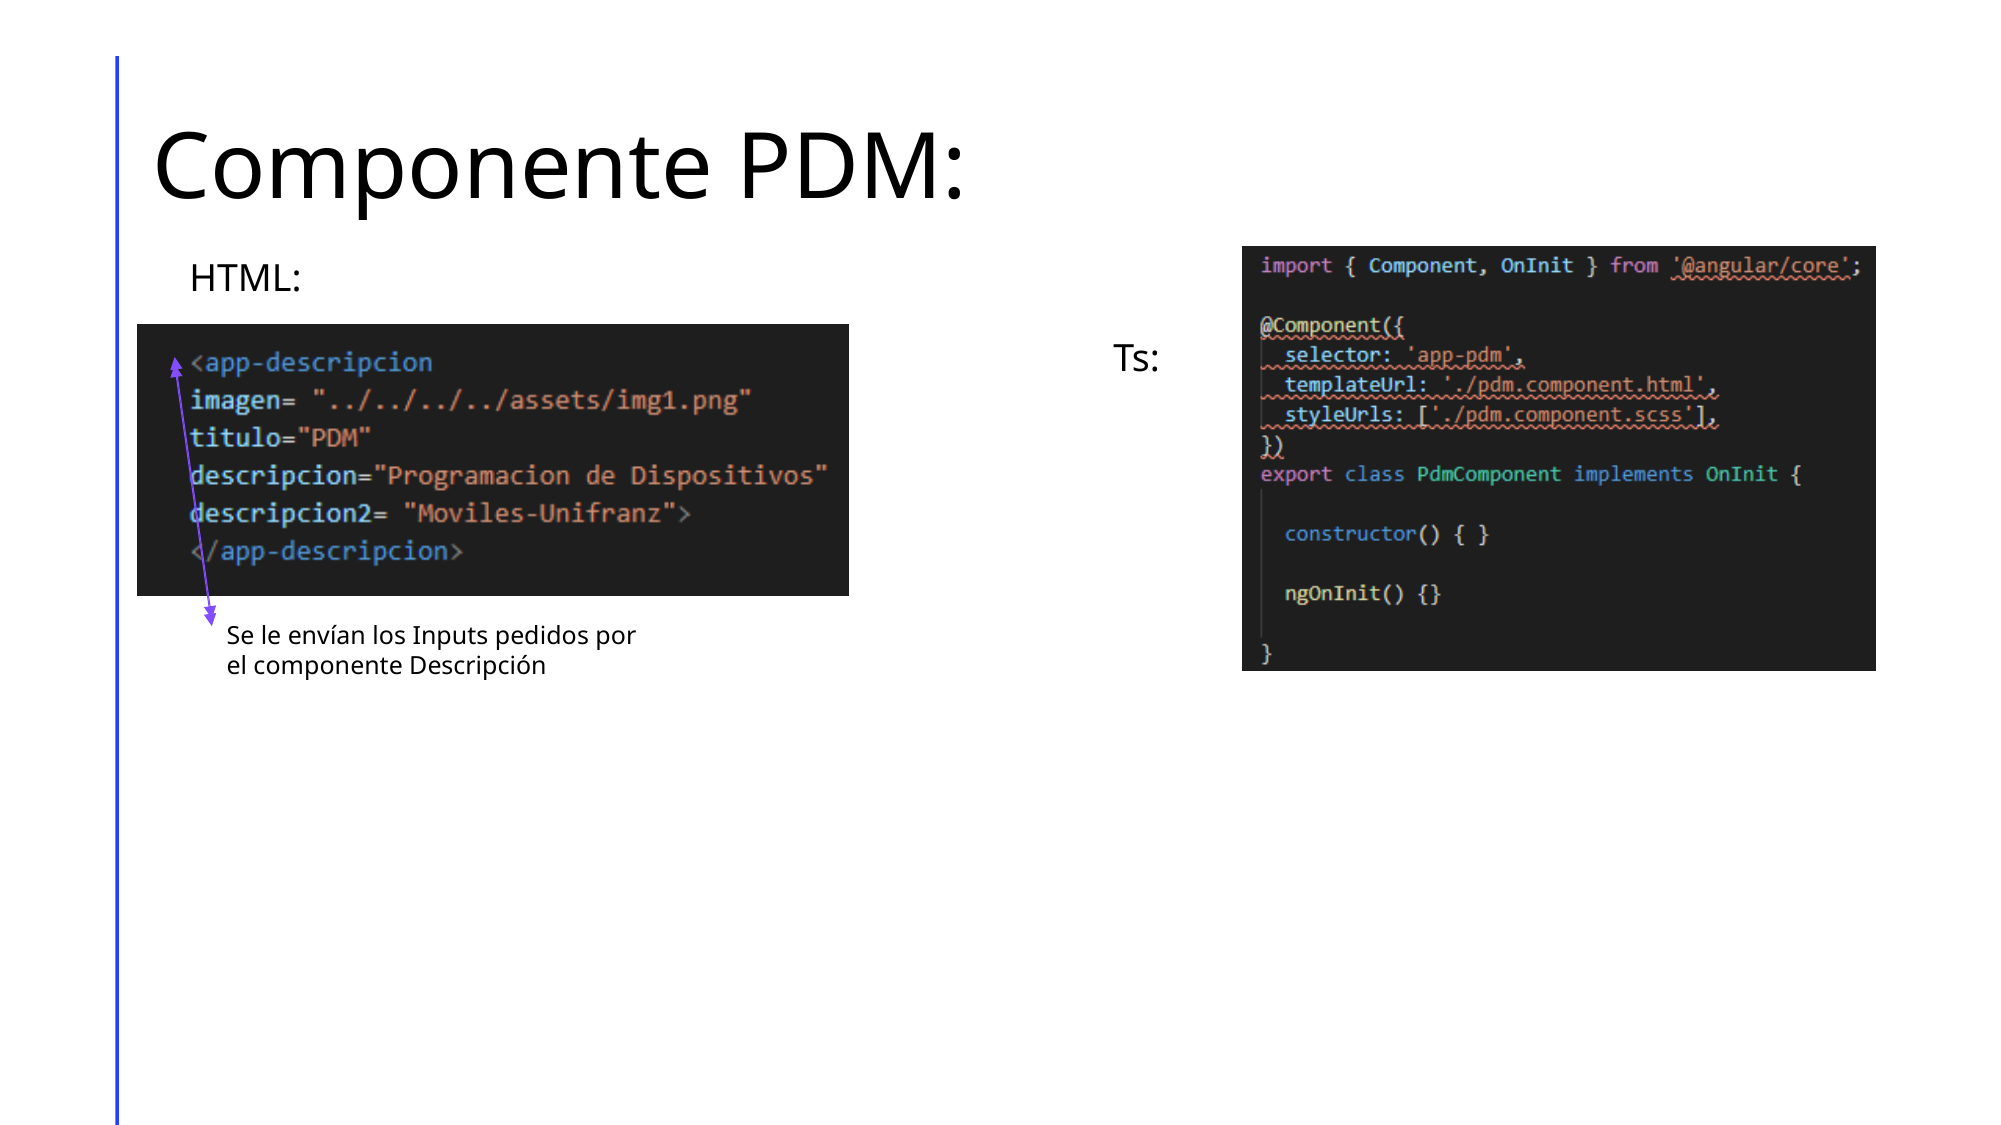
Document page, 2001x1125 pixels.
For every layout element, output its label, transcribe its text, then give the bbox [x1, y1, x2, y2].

text_box Se le envían los Inputs pedidos por el componente Descripción [211, 612, 678, 688]
title Componente PDM: [137, 59, 1863, 278]
picture [1242, 246, 1876, 671]
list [137, 324, 849, 596]
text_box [174, 356, 212, 619]
text_box Ts: [1098, 326, 1242, 387]
text_box HTML: [174, 246, 373, 307]
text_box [174, 619, 212, 627]
